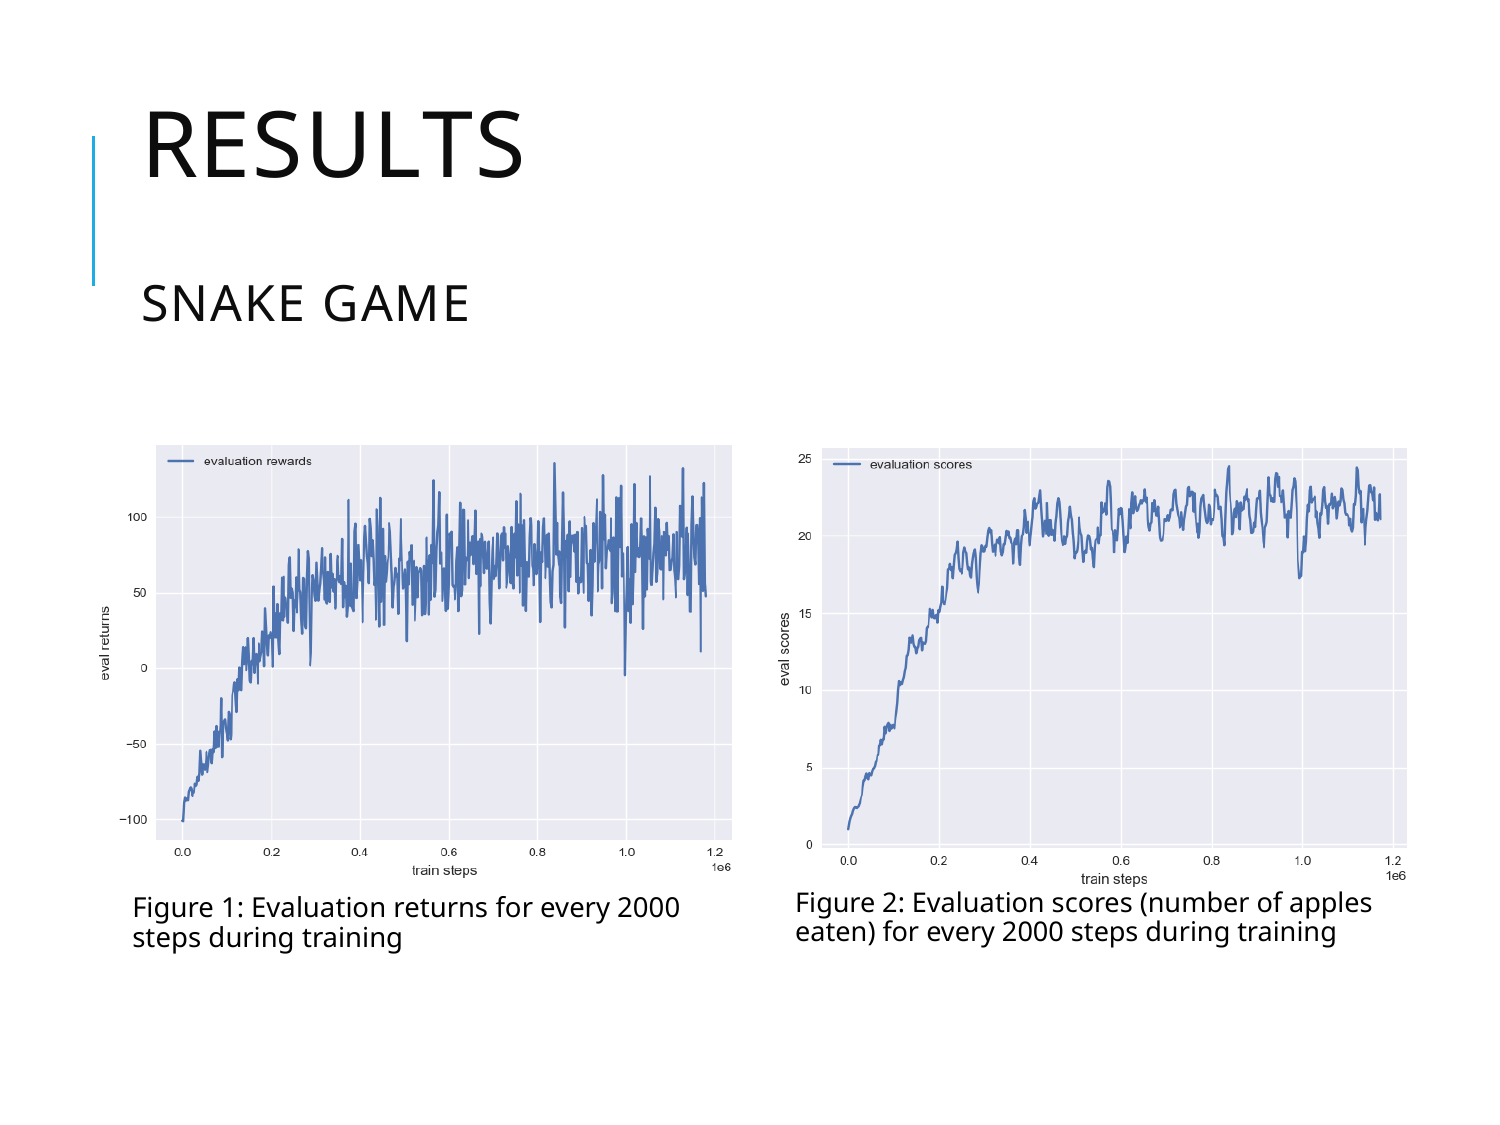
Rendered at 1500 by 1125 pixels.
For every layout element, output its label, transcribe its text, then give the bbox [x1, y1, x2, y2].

text_box Figure 1: Evaluation returns for every 2000 steps during training [112, 888, 750, 962]
title Results snake game [126, 96, 1322, 342]
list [86, 435, 749, 882]
text_box Figure 2: Evaluation scores (number of apples eaten) for every 2000 steps during training [775, 893, 1414, 957]
picture [774, 435, 1414, 887]
